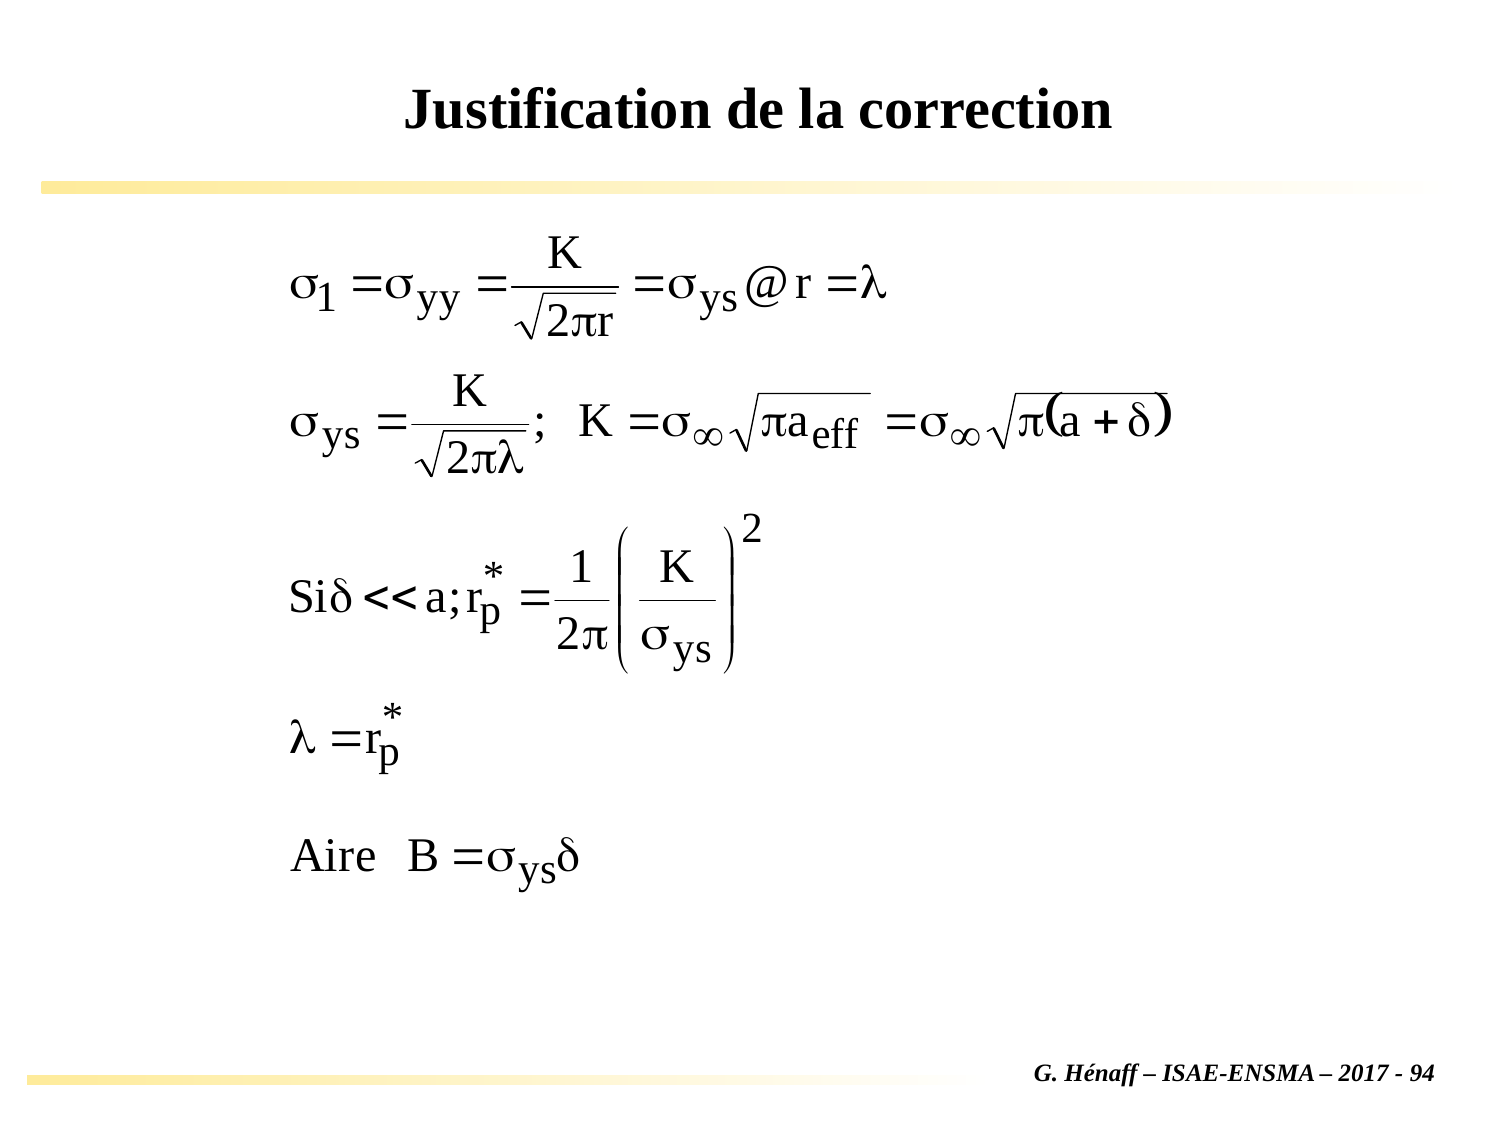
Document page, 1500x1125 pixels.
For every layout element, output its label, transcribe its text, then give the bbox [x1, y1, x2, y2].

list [285, 224, 1174, 928]
title Justification de la correction [121, 31, 1397, 179]
